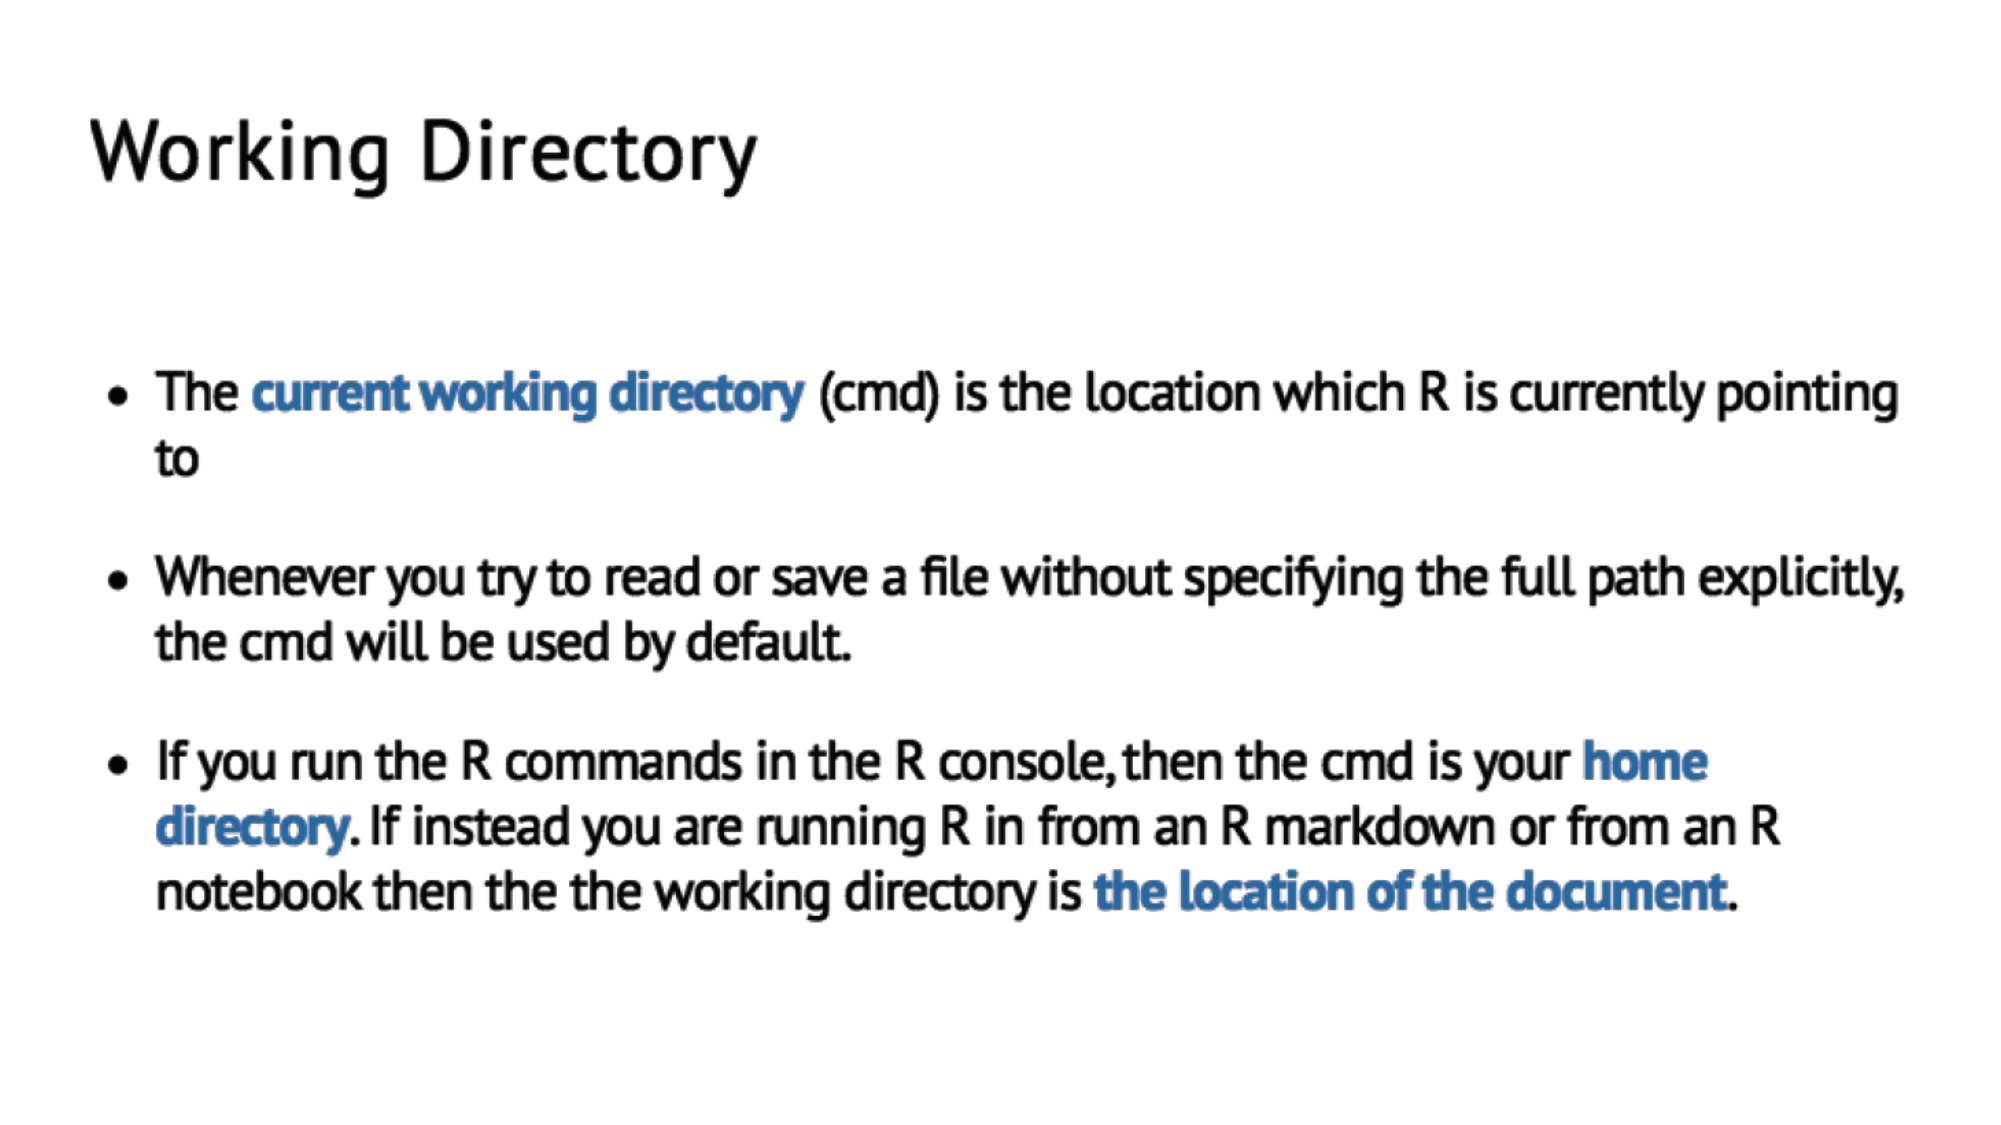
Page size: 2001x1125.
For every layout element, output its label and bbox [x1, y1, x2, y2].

picture [0, 80, 2000, 1045]
